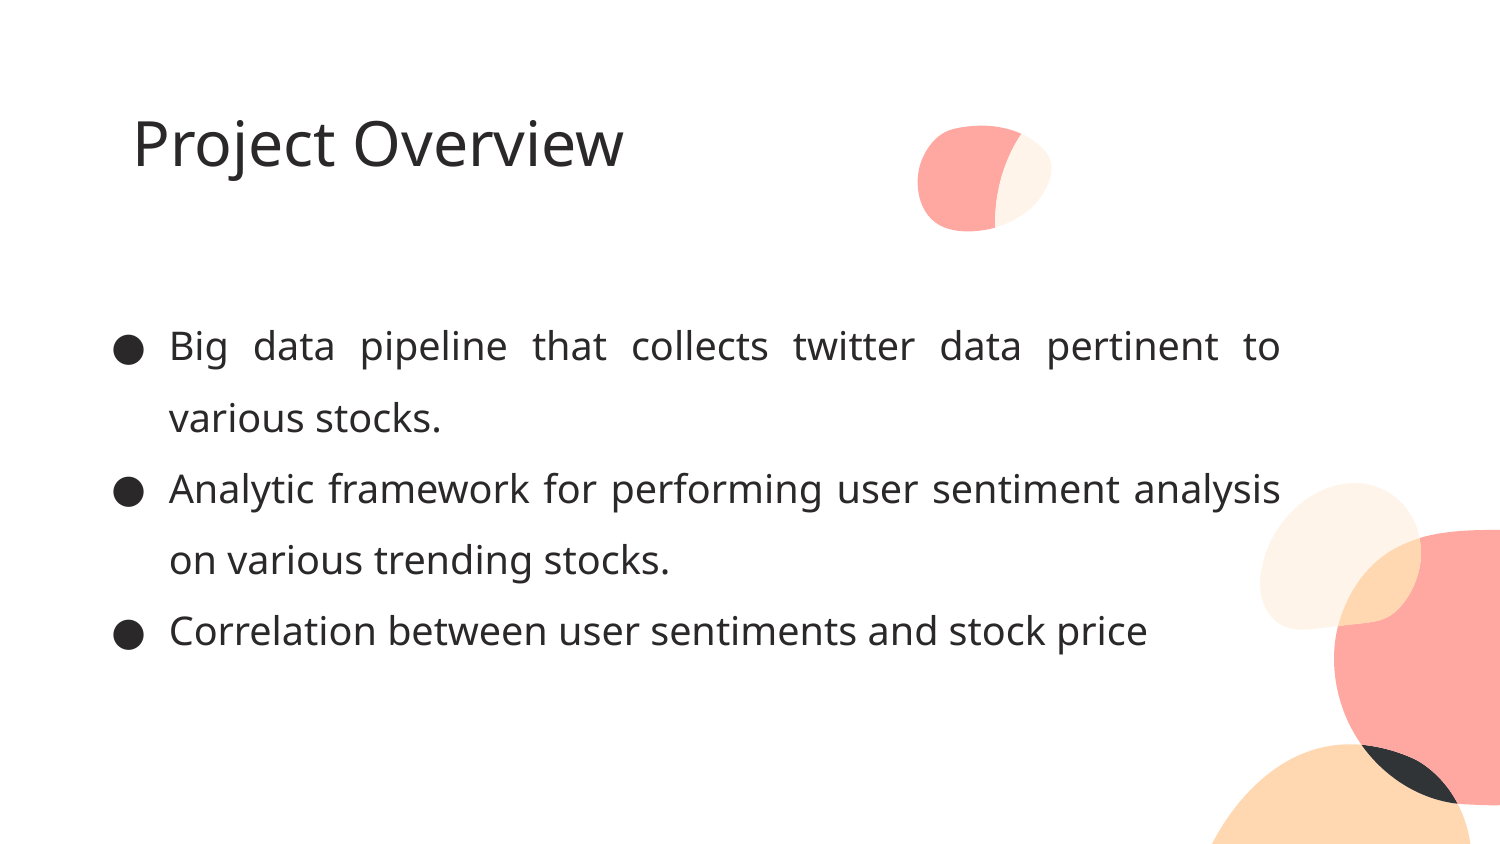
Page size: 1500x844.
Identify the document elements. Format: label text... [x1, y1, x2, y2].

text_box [913, 125, 1061, 232]
title Project Overview [117, 88, 703, 179]
subtitle Big data pipeline that collects twitter data pertinent to various stocks. Analytic framework for performing user sentiment analysis on various trending stocks. Correlation between user sentiments and stock price [78, 388, 1298, 755]
